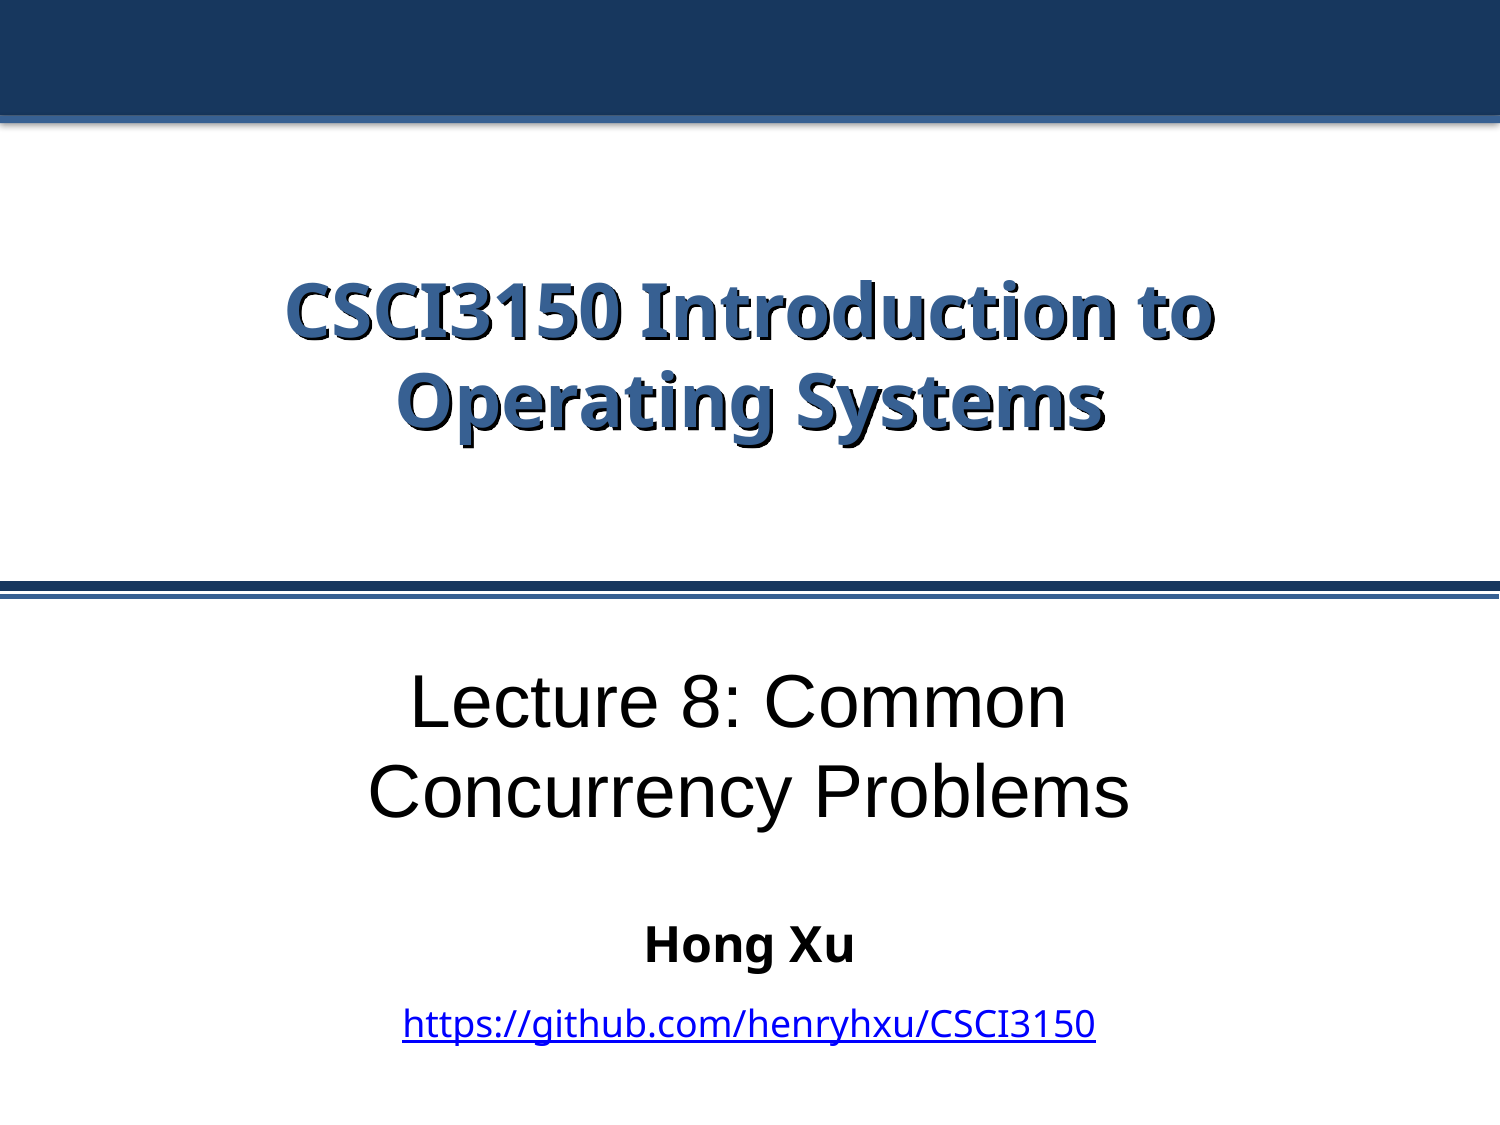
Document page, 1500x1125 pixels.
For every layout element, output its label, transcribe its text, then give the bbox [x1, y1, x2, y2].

text_box Lecture 8: Common Concurrency Problems [112, 645, 1388, 840]
title CSCI3150 Introduction to Operating Systems [111, 243, 1388, 462]
